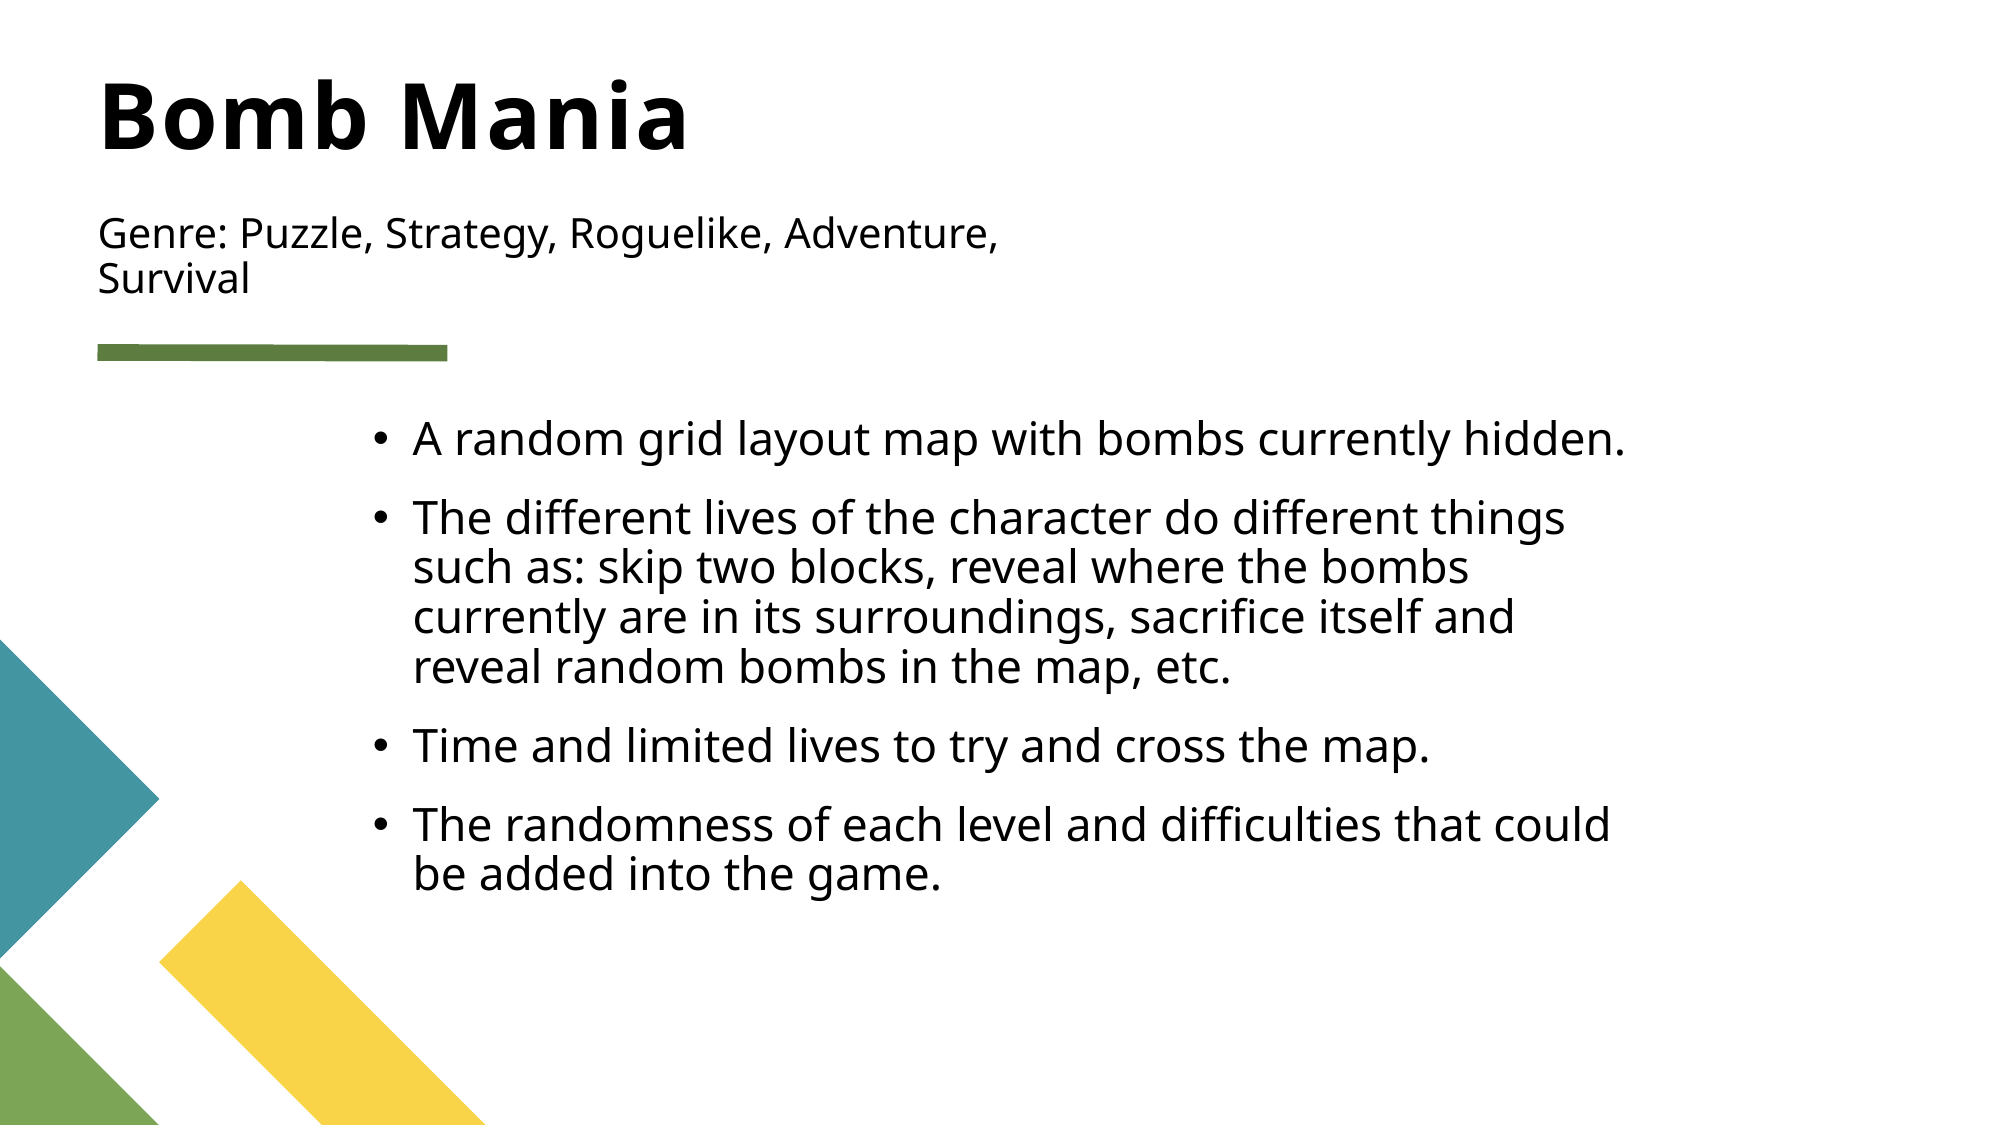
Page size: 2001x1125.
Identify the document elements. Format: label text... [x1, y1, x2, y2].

text_box Genre: Puzzle, Strategy, Roguelike, Adventure, Survival [97, 174, 1047, 307]
list A random grid layout map with bombs currently hidden. The different lives of the character do different things such as: skip two blocks, reveal where the bombs currently are in its surroundings, sacrifice itself and reveal random bombs in the map, etc. Time and limited lives to try and cross the map. The randomness of each level and difficulties that could be added into the game. [372, 378, 1628, 951]
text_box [0, 639, 486, 1125]
title Bomb Mania [97, 16, 1882, 167]
